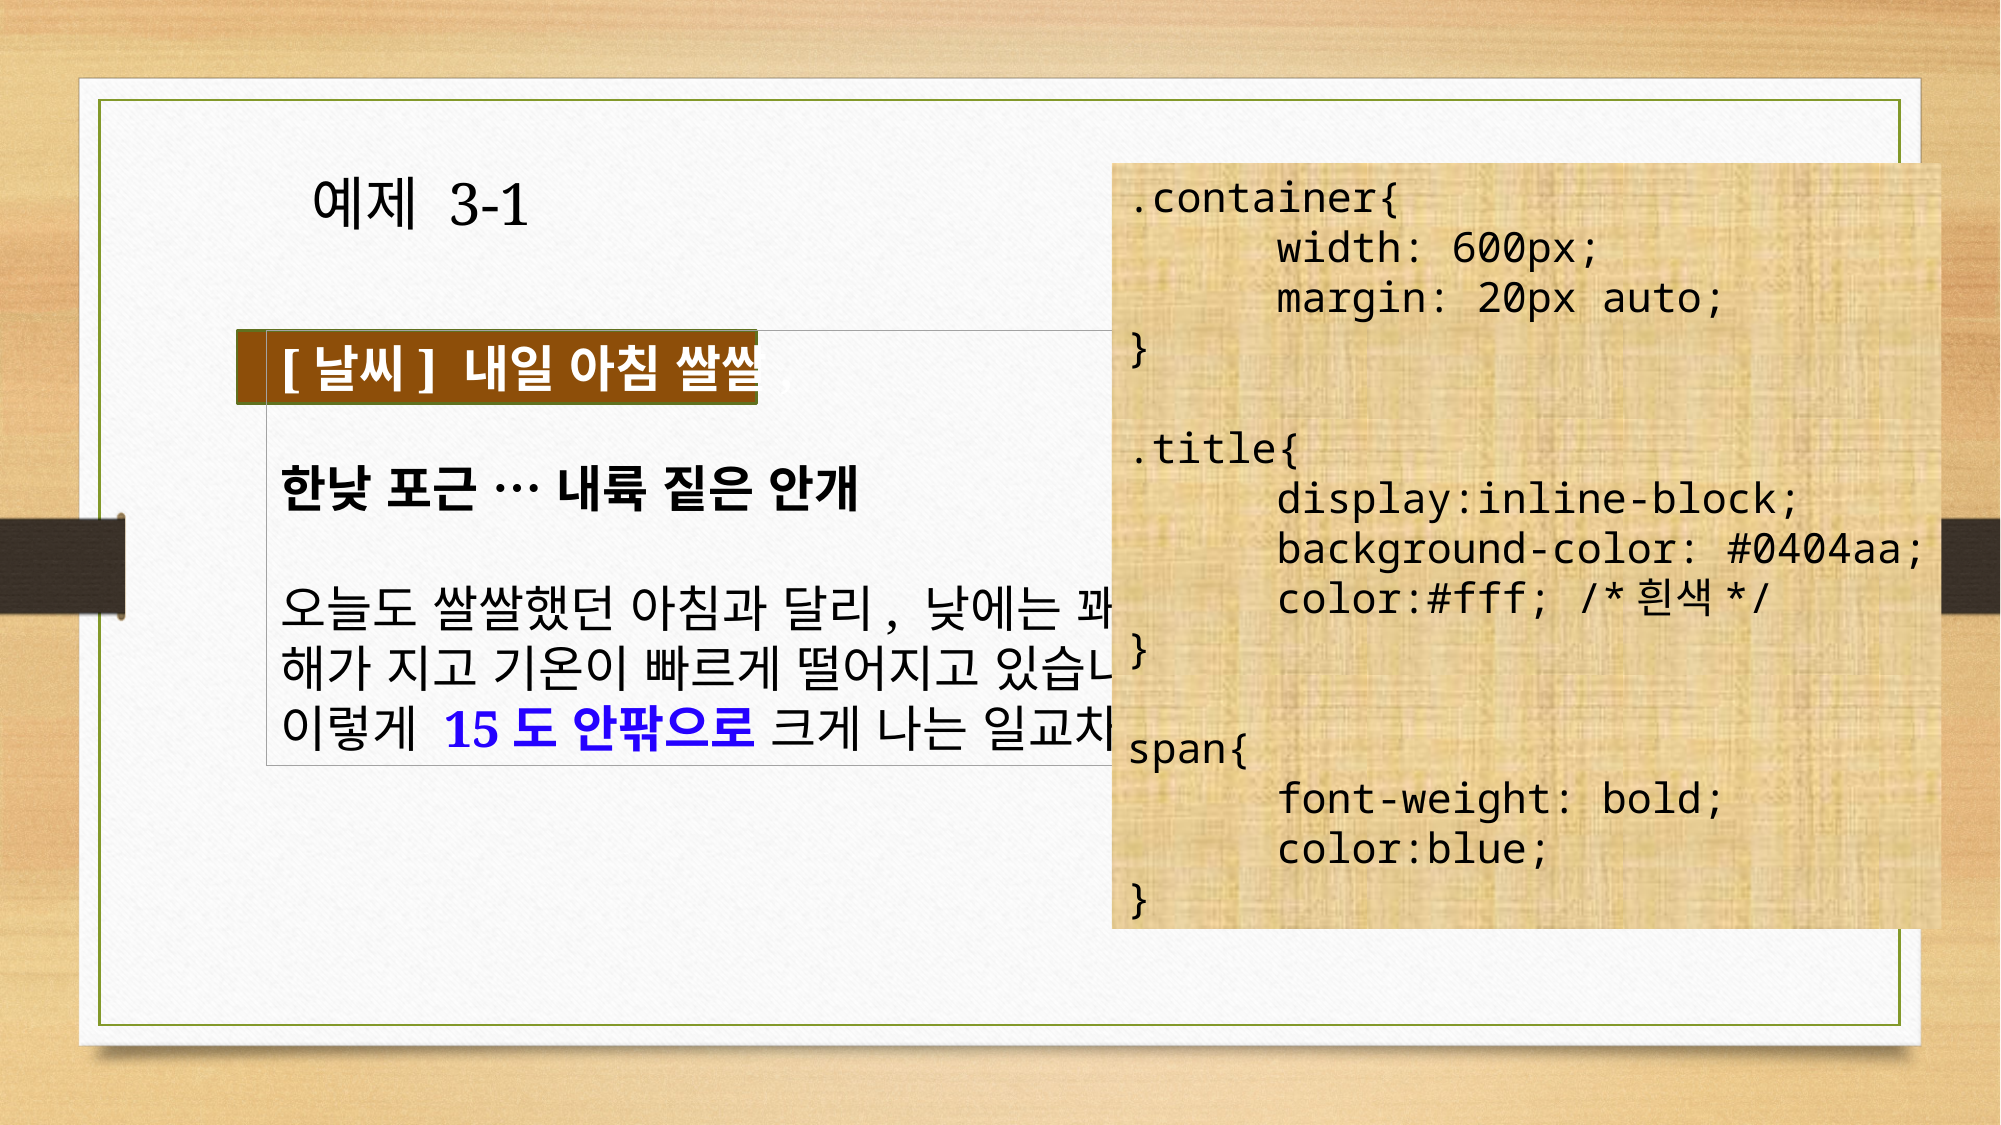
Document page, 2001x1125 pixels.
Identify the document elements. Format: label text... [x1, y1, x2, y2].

text_box .container{ width: 600px; margin: 20px auto; } .title{ display:inline-block; background-color: #0404aa; color:#fff; /*흰색*/ } span{ font-weight: bold; color:blue; } [1111, 163, 1942, 929]
picture [0, 0, 2001, 1125]
text_box [236, 329, 758, 405]
text_box 예제 3-1 [296, 159, 547, 245]
text_box [날씨] 내일 아침 쌀쌀, 한낮 포근 … 내륙 짙은 안개 오늘도 쌀쌀했던 아침과 달리, 낮에는 꽤나 따뜻했는데요. 해가 지고 기온이 빠르게 떨어지고 있습니다. 이렇게 15도 안팎으로 크게 나는 일교차에 건강 [266, 330, 1111, 766]
